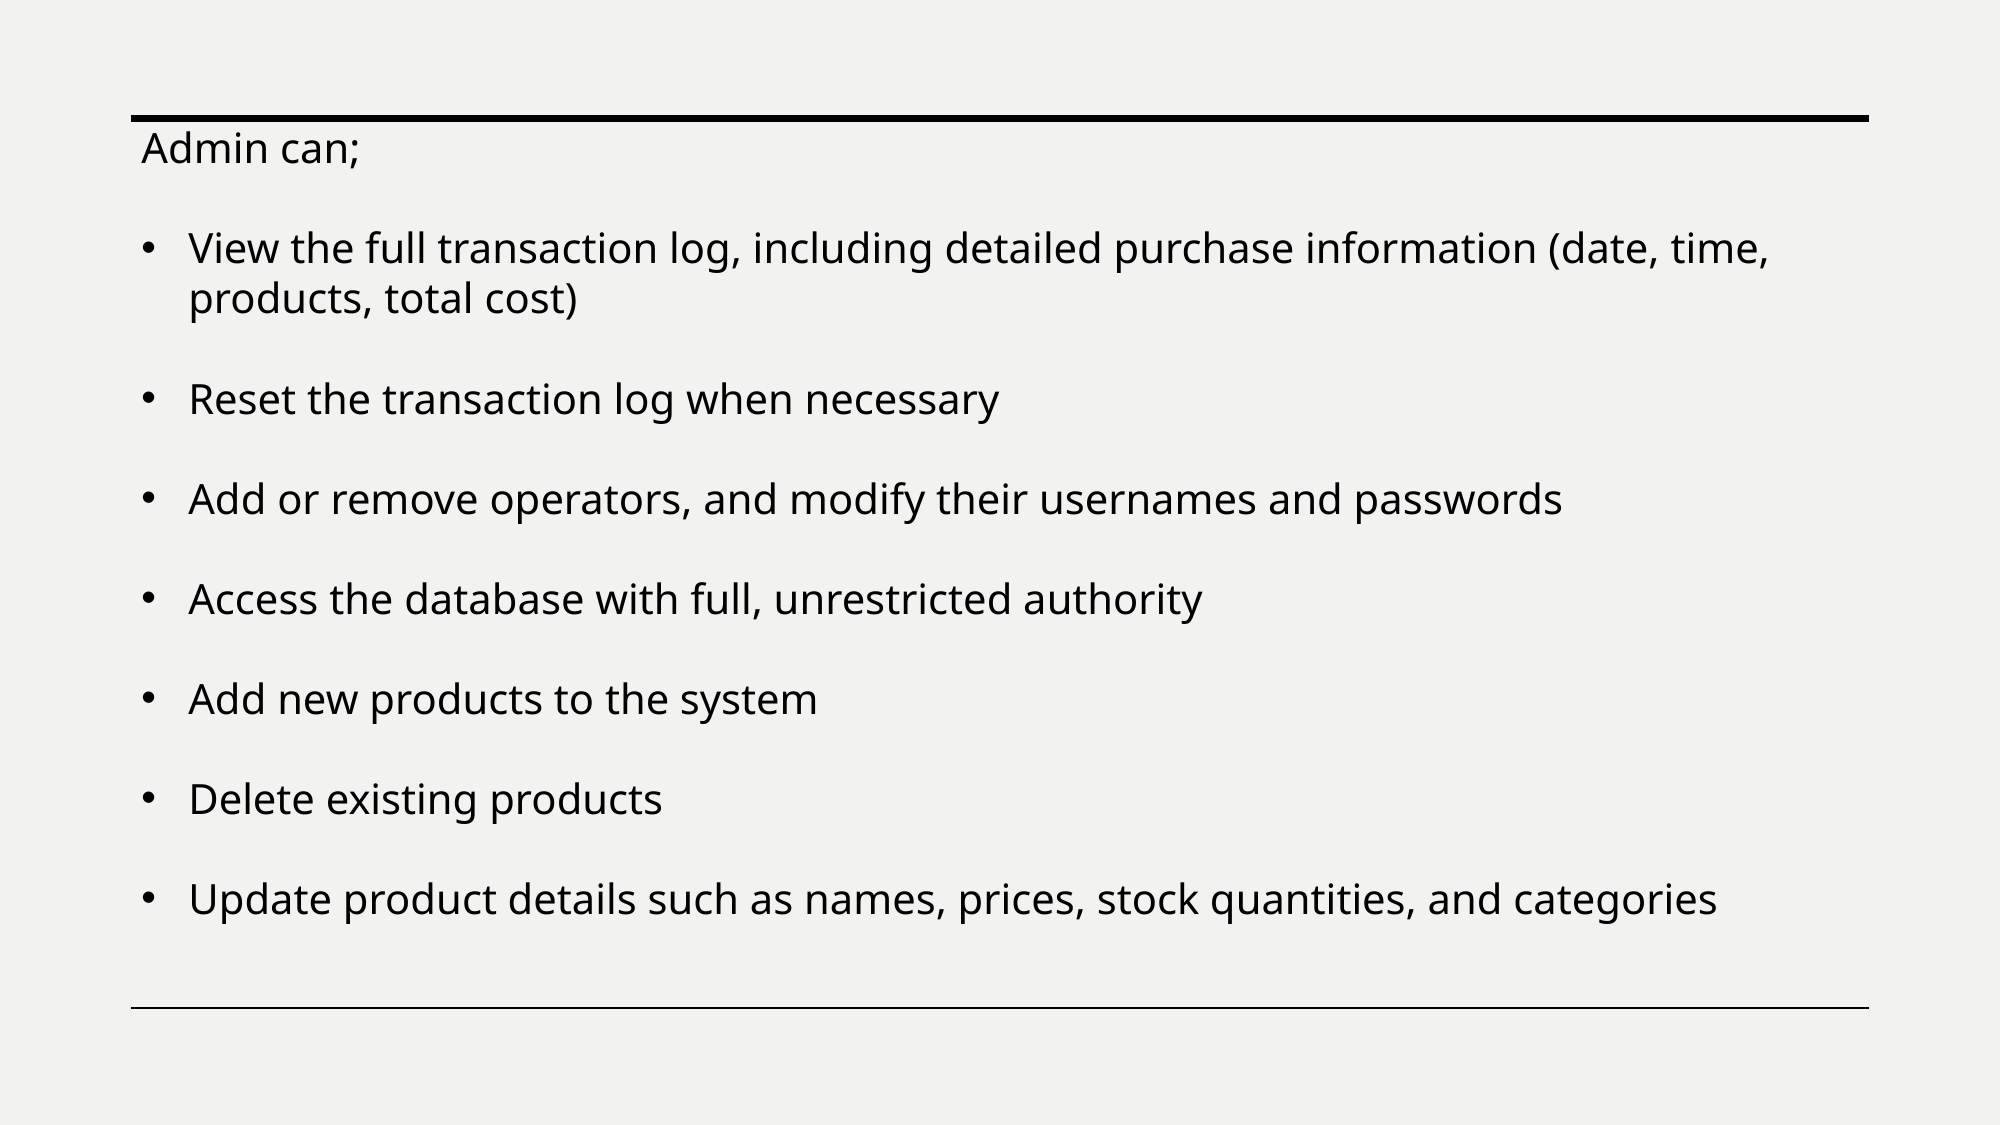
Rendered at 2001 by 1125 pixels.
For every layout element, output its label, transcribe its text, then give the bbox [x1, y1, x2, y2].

text_box Admin can; View the full transaction log, including detailed purchase information (date, time, products, total cost) Reset the transaction log when necessary Add or remove operators, and modify their usernames and passwords Access the database with full, unrestricted authority Add new products to the system Delete existing products Update product details such as names, prices, stock quantities, and categories [126, 114, 1874, 930]
